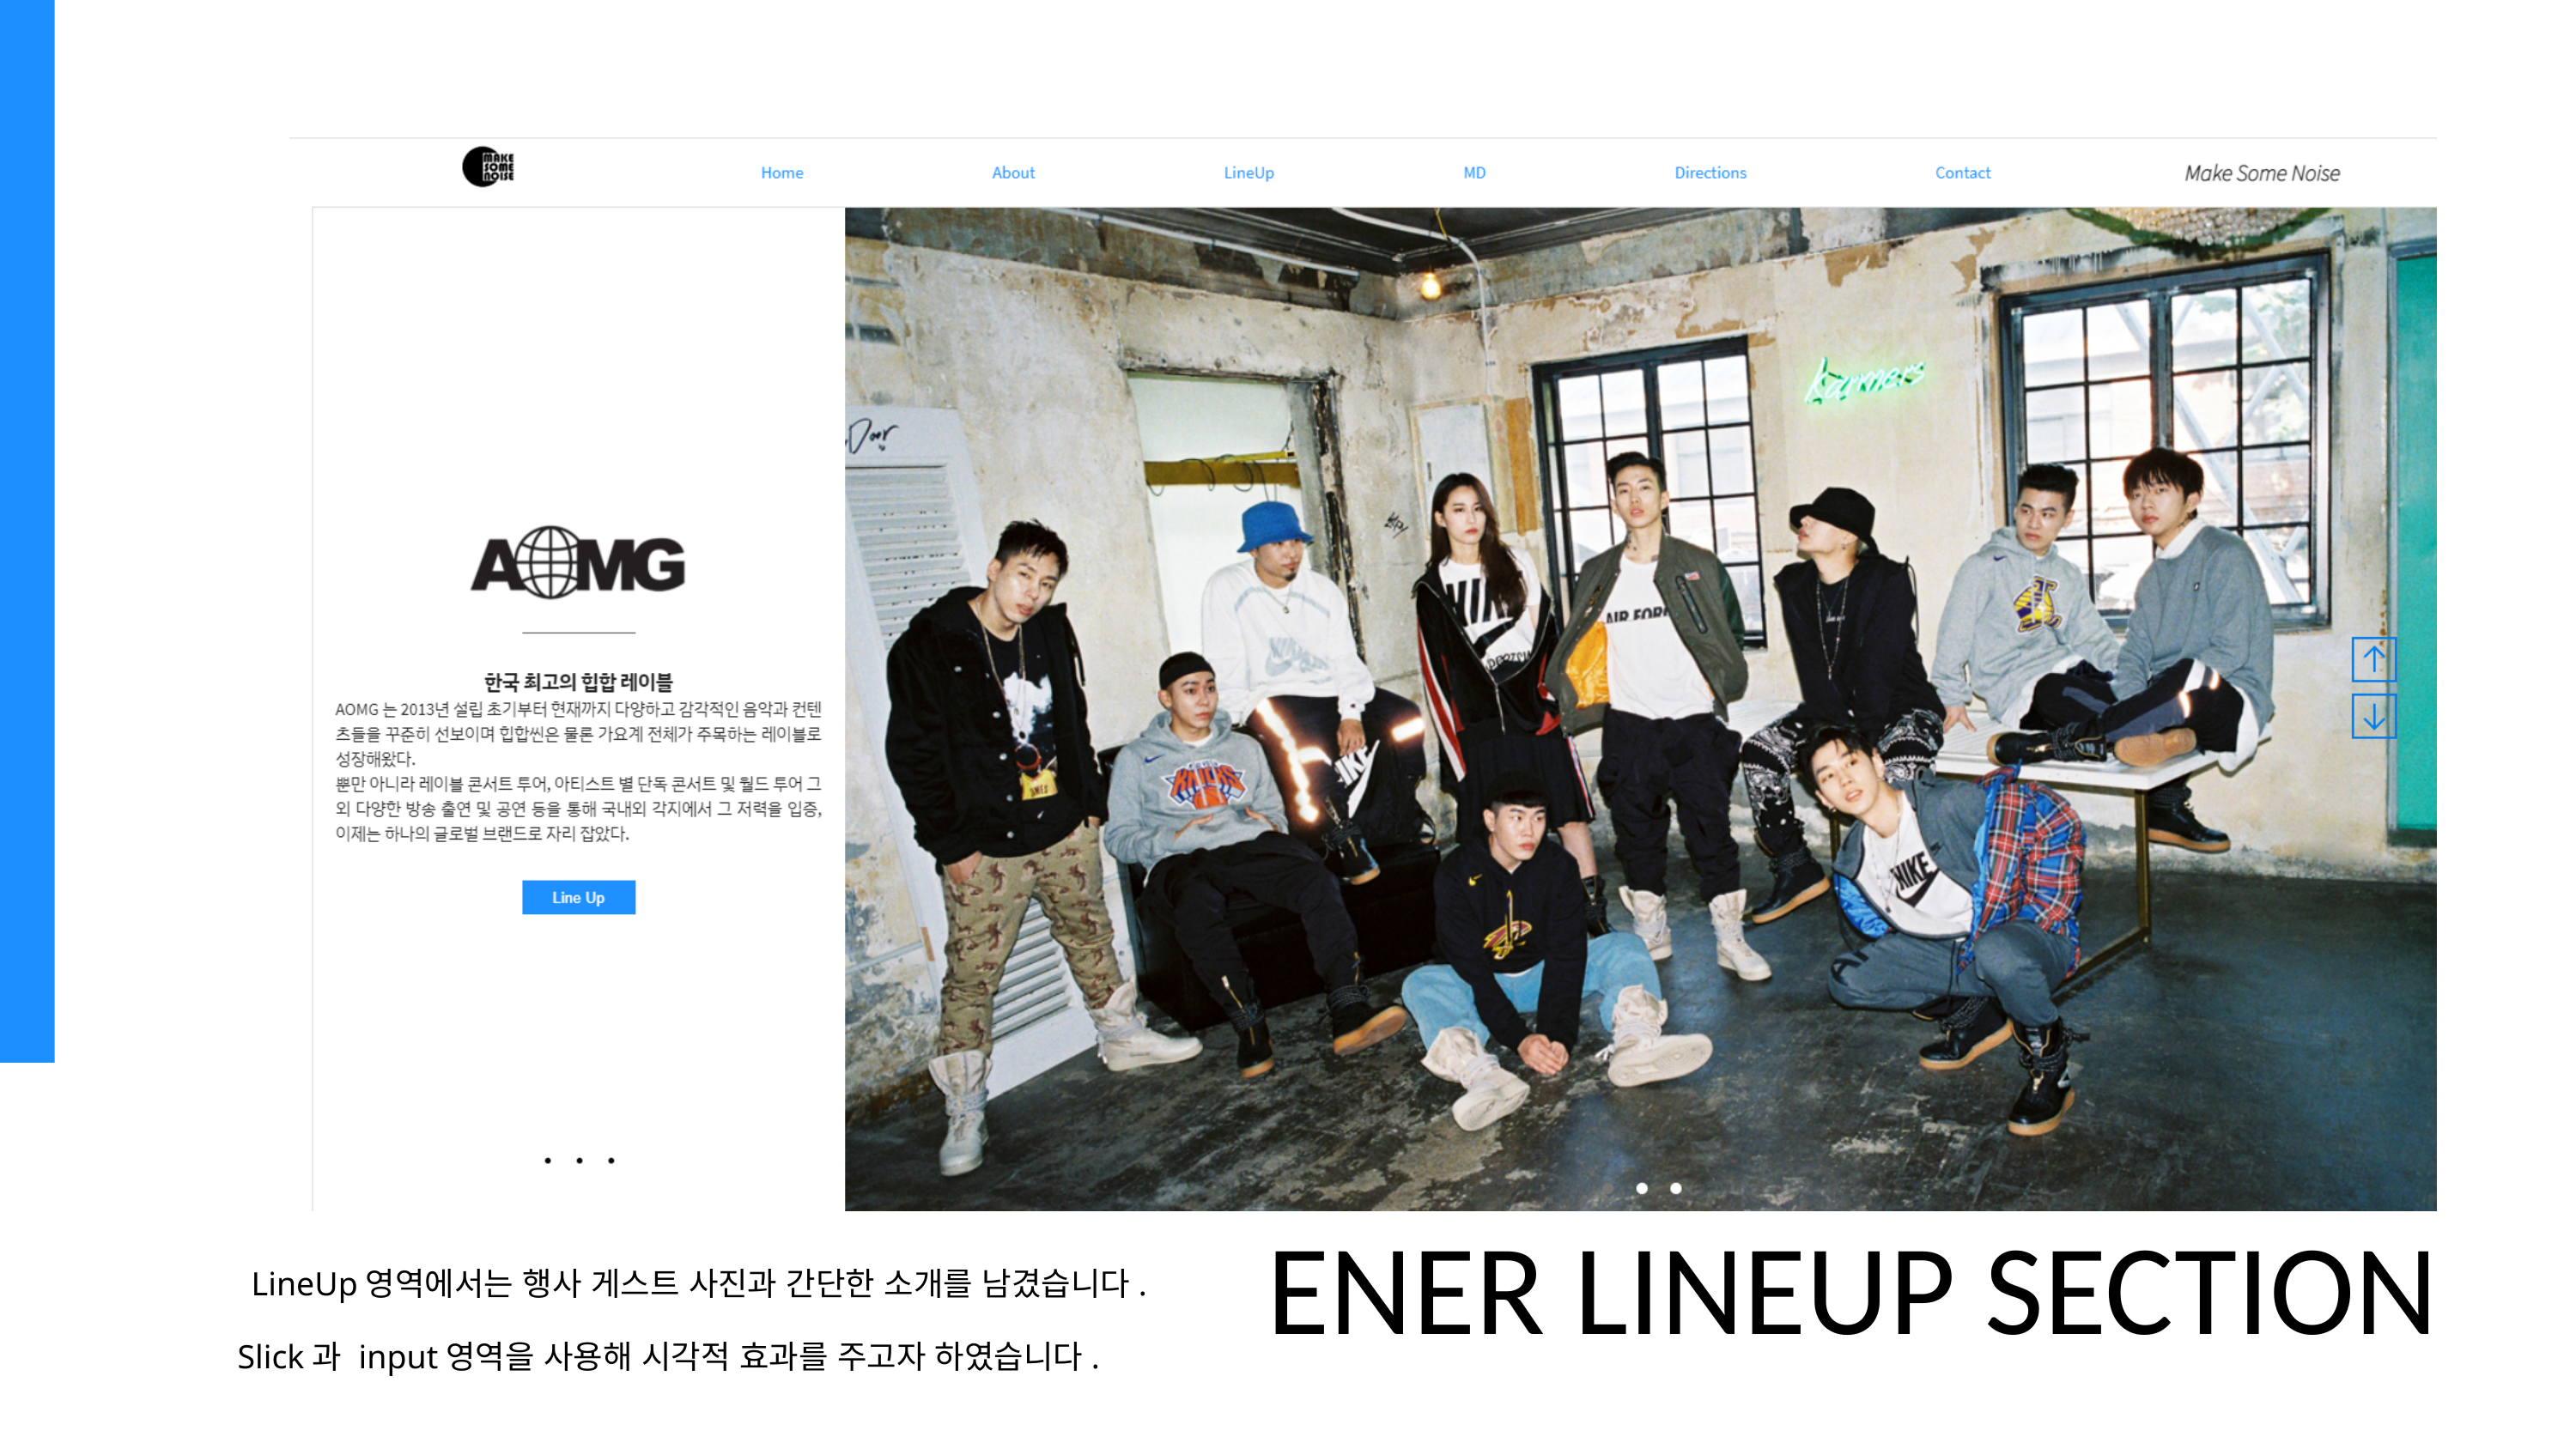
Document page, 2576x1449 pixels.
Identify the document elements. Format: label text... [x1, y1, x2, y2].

text_box ENER LINEUP SECTION [1254, 1198, 2452, 1367]
picture [227, 136, 2437, 1211]
text_box LineUp영역에서는 행사 게스트 사진과 간단한 소개를 남겼습니다. [238, 1257, 1160, 1309]
text_box Slick과 input영역을 사용해 시각적 효과를 주고자 하였습니다. [224, 1330, 1113, 1382]
text_box [0, 0, 57, 1064]
